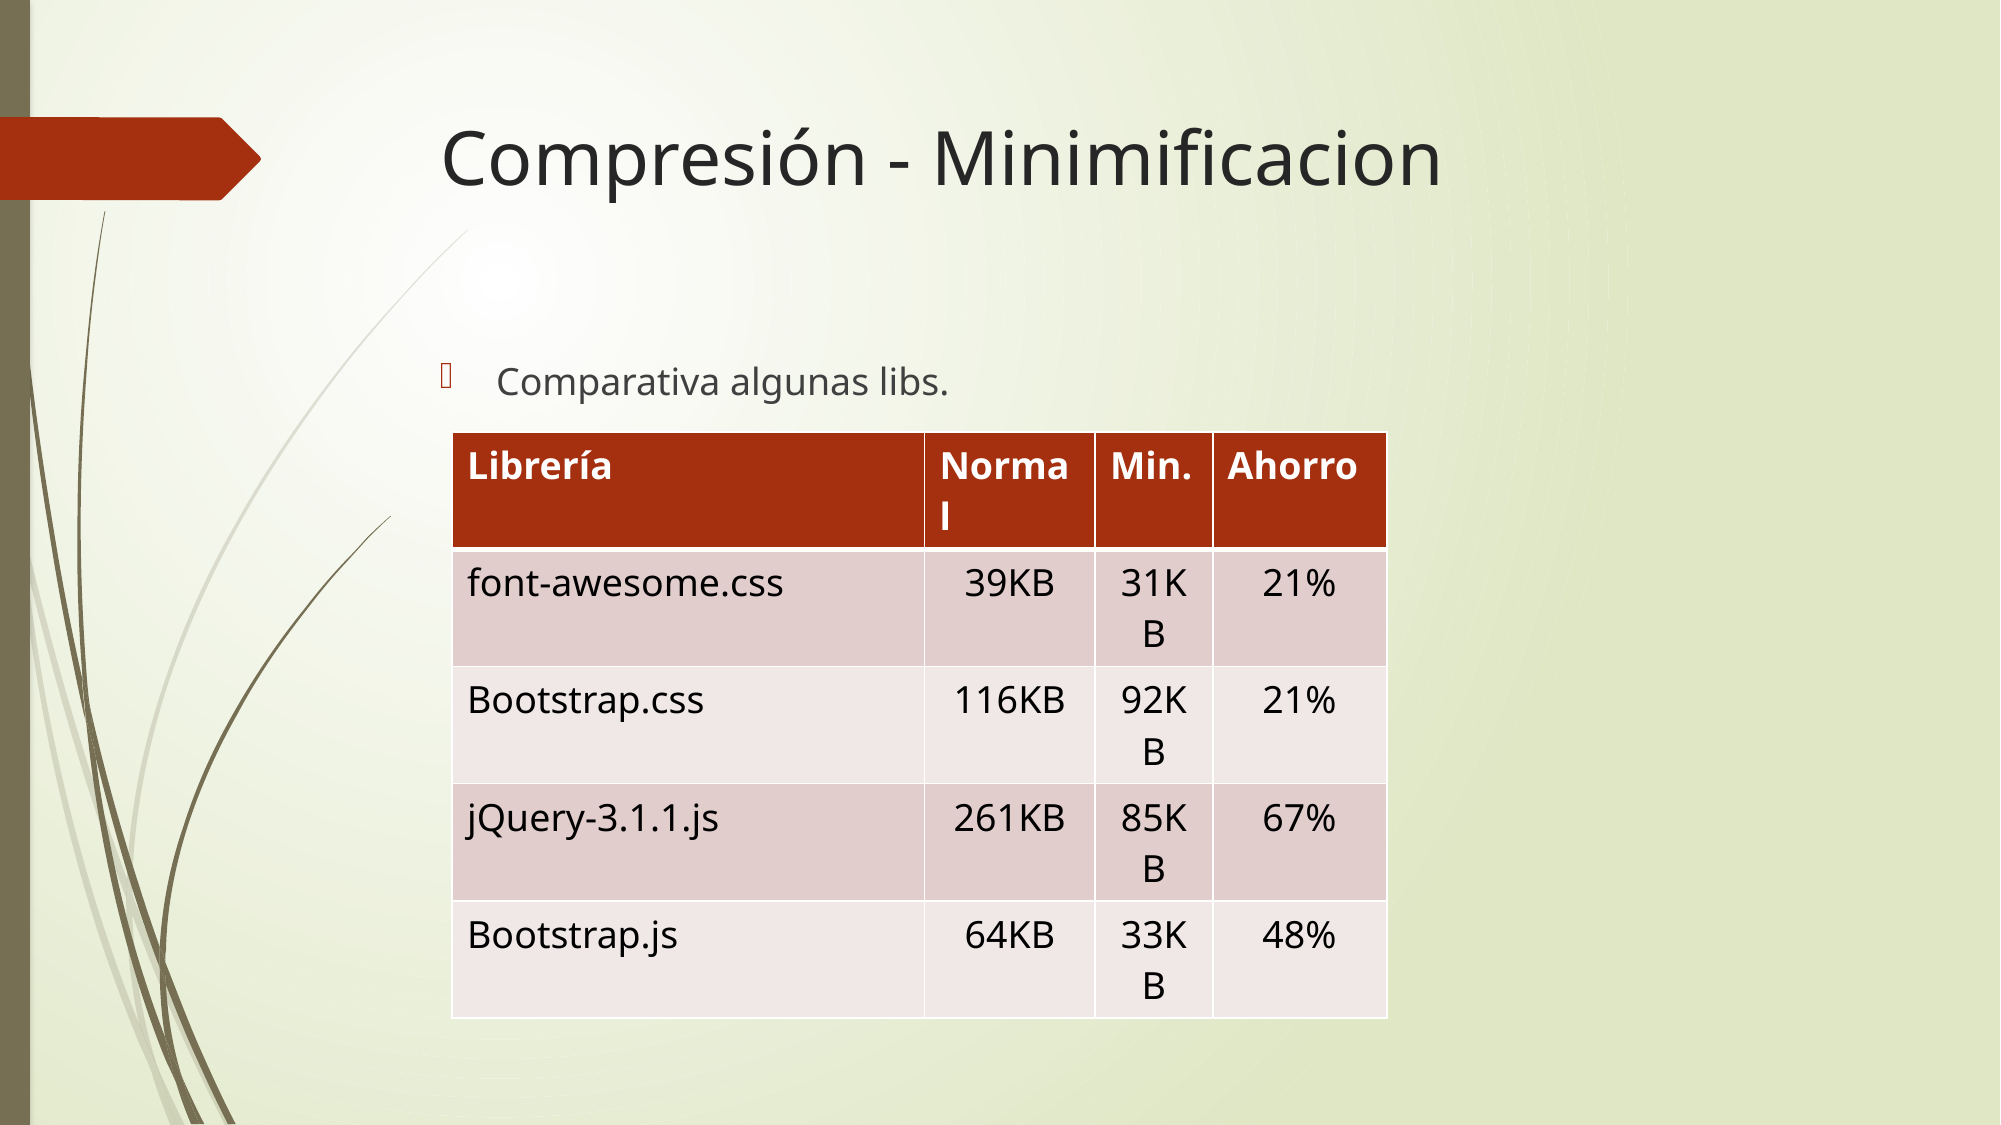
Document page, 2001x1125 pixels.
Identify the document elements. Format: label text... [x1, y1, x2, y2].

table_header Normal [925, 433, 1094, 547]
table_cell 116KB [925, 667, 1094, 783]
table_cell Bootstrap.css [453, 667, 924, 783]
table_header Librería [453, 433, 924, 547]
table_cell 64KB [925, 902, 1094, 1017]
table_cell 92KB [1096, 667, 1212, 783]
list Comparativa algunas libs. [424, 350, 1888, 970]
table_cell 21% [1214, 552, 1386, 666]
table_cell jQuery-3.1.1.js [453, 784, 924, 900]
table_header Ahorro [1214, 433, 1386, 547]
table_cell 85KB [1096, 784, 1212, 900]
table_cell 33KB [1096, 902, 1212, 1017]
table_cell 39KB [925, 552, 1094, 666]
table_cell 67% [1214, 784, 1386, 900]
title Compresión - Minimificacion [425, 102, 1888, 313]
table_cell 31KB [1096, 552, 1212, 666]
table_cell 261KB [925, 784, 1094, 900]
table_cell Bootstrap.js [453, 902, 924, 1017]
table_header Min. [1096, 433, 1212, 547]
table_cell 48% [1214, 902, 1386, 1017]
table_cell 21% [1214, 667, 1386, 783]
table_cell font-awesome.css [453, 552, 924, 666]
